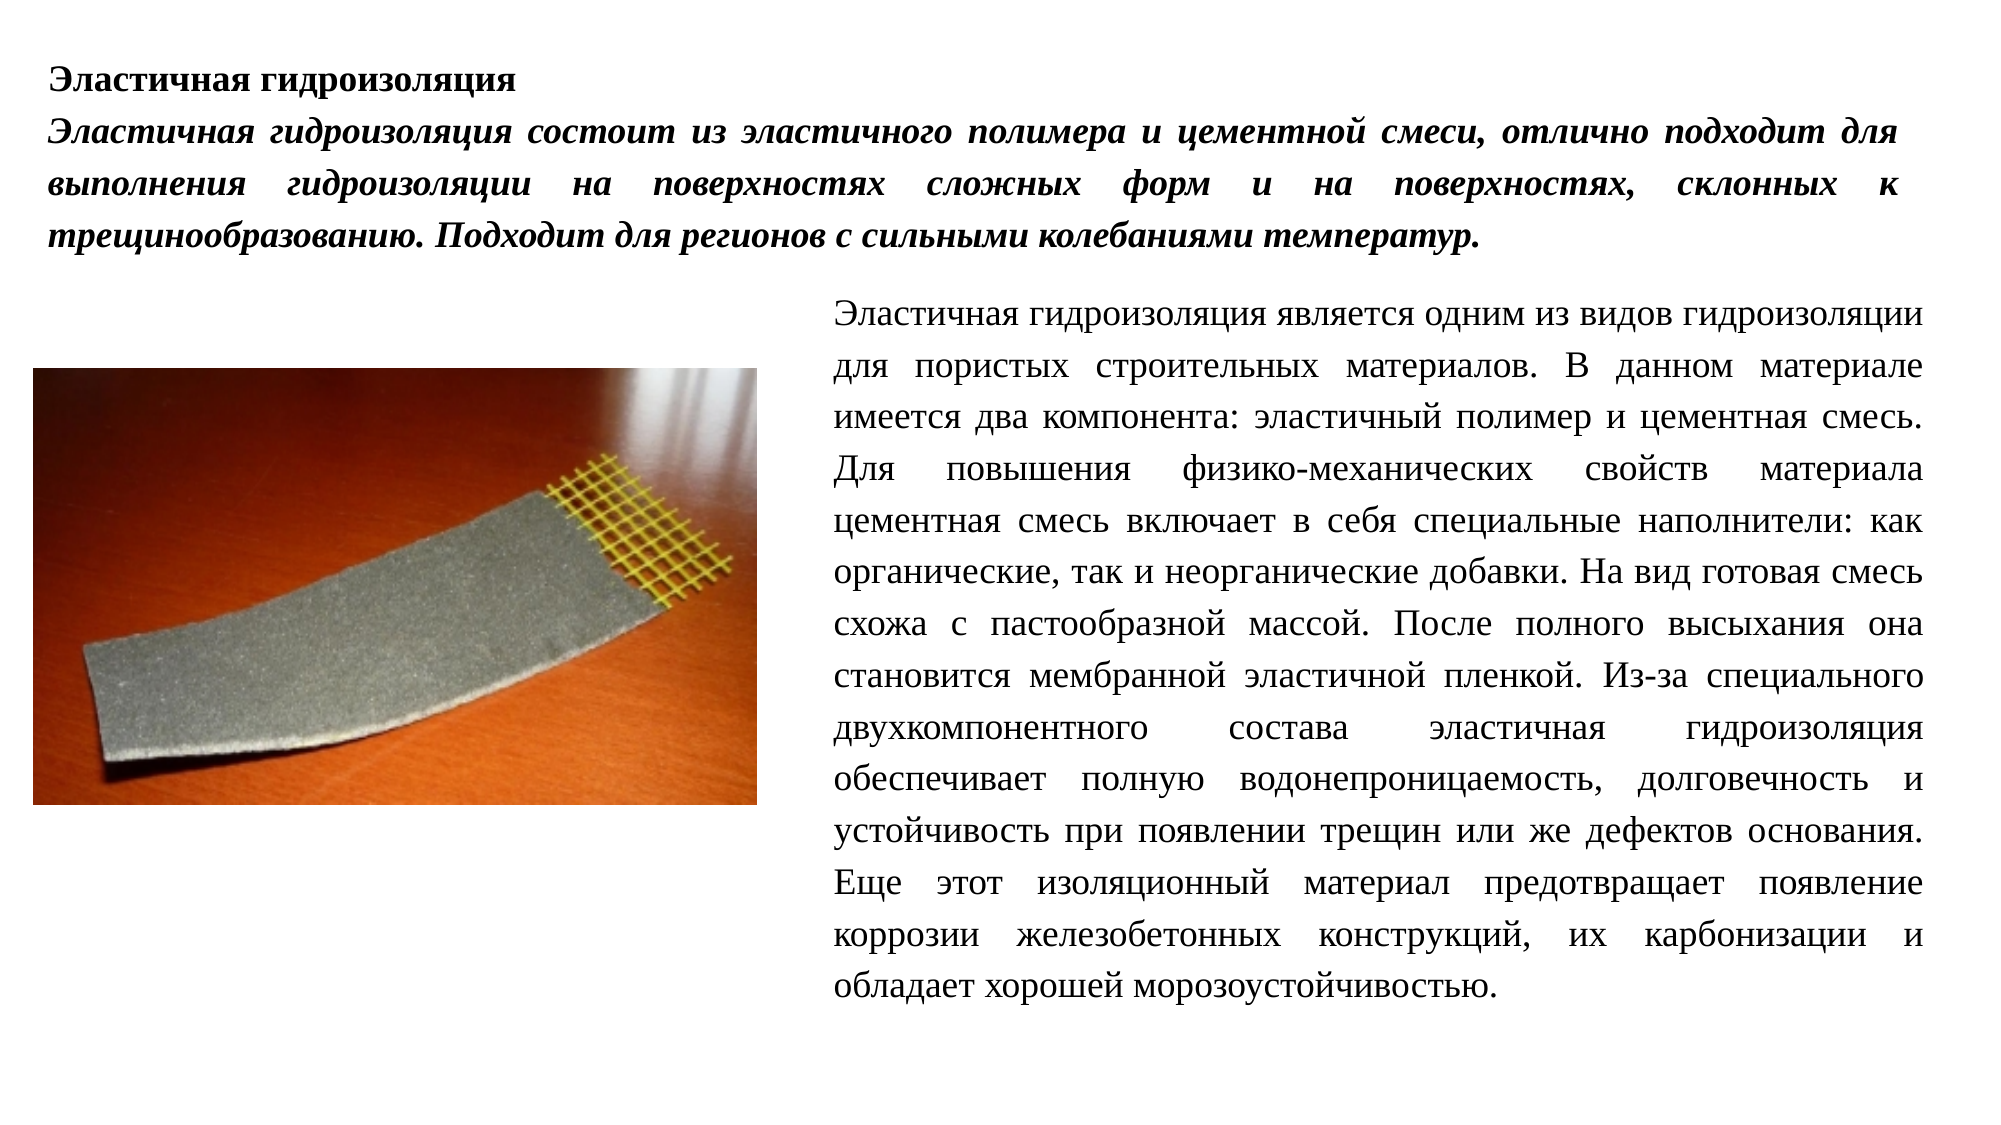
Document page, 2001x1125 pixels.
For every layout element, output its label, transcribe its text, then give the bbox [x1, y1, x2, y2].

picture [32, 368, 757, 805]
text_box Эластичная гидроизоляция является одним из видов гидроизоляции для пористых строительных материалов. В данном материале имеется два компонента: эластичный полимер и цементная смесь. Для повышения физико-механических свойств материала цементная смесь включает в себя специальные наполнители: как органические, так и неорганические добавки. На вид готовая смесь схожа с пастообразной массой. После полного высыхания она становится мембранной эластичной пленкой. Из-за специального двухкомпонентного состава эластичная гидроизоляция обеспечивает полную водонепроницаемость, долговечность и устойчивость при появлении трещин или же дефектов основания. Еще этот изоляционный материал предотвращает появление коррозии железобетонных конструкций, их карбонизации и обладает хорошей морозоустойчивостью. [818, 273, 1940, 1013]
text_box Эластичная гидроизоляция Эластичная гидроизоляция состоит из эластичного полимера и цементной смеси, отлично подходит для выполнения гидроизоляции на поверхностях сложных форм и на поверхностях, склонных к трещинообразованию. Подходит для регионов с сильными колебаниями температур. [33, 40, 1914, 262]
